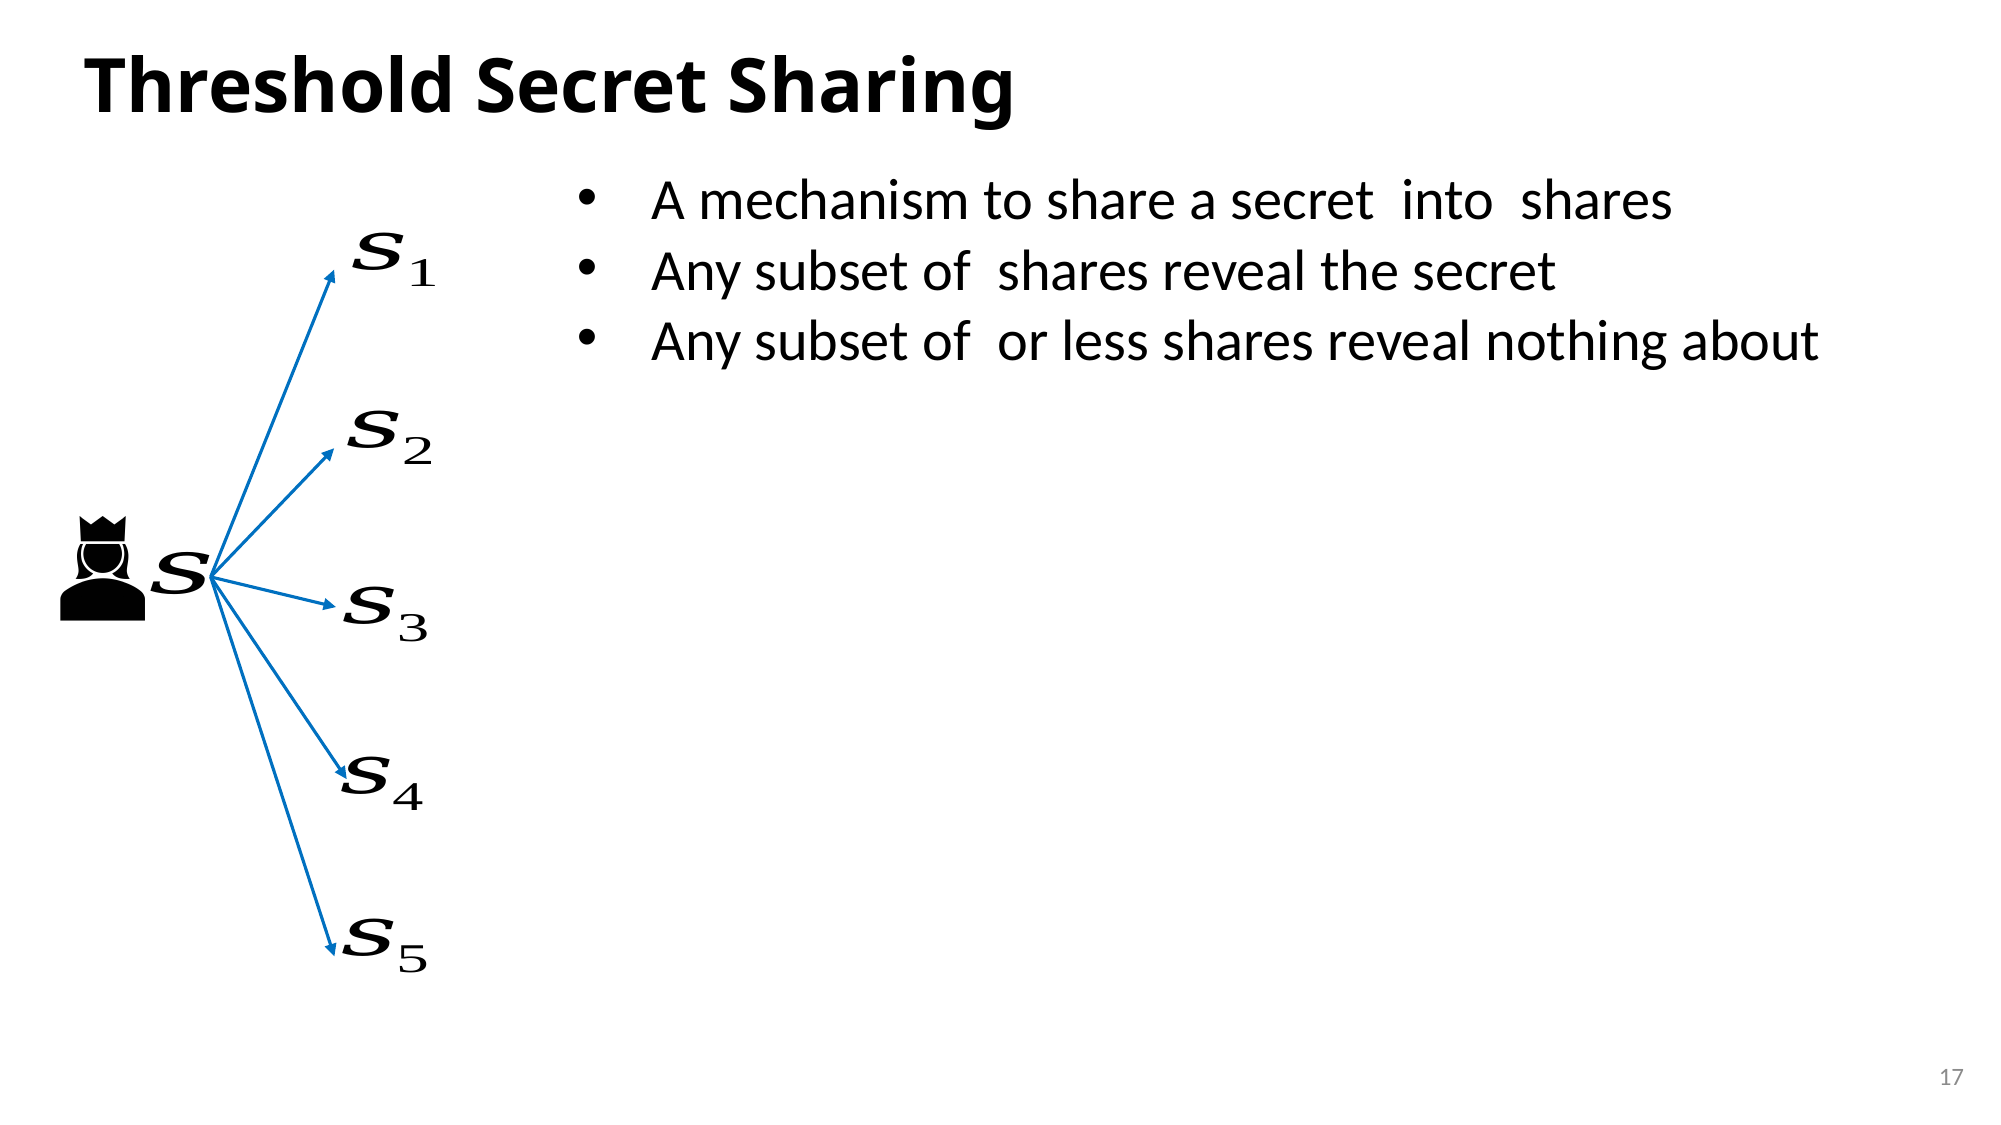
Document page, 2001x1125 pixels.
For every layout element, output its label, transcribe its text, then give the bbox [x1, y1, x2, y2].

slide_number 17 [1529, 1045, 1980, 1106]
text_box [210, 269, 335, 448]
picture [39, 512, 166, 639]
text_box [210, 448, 335, 576]
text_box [210, 576, 335, 957]
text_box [335, 576, 347, 780]
